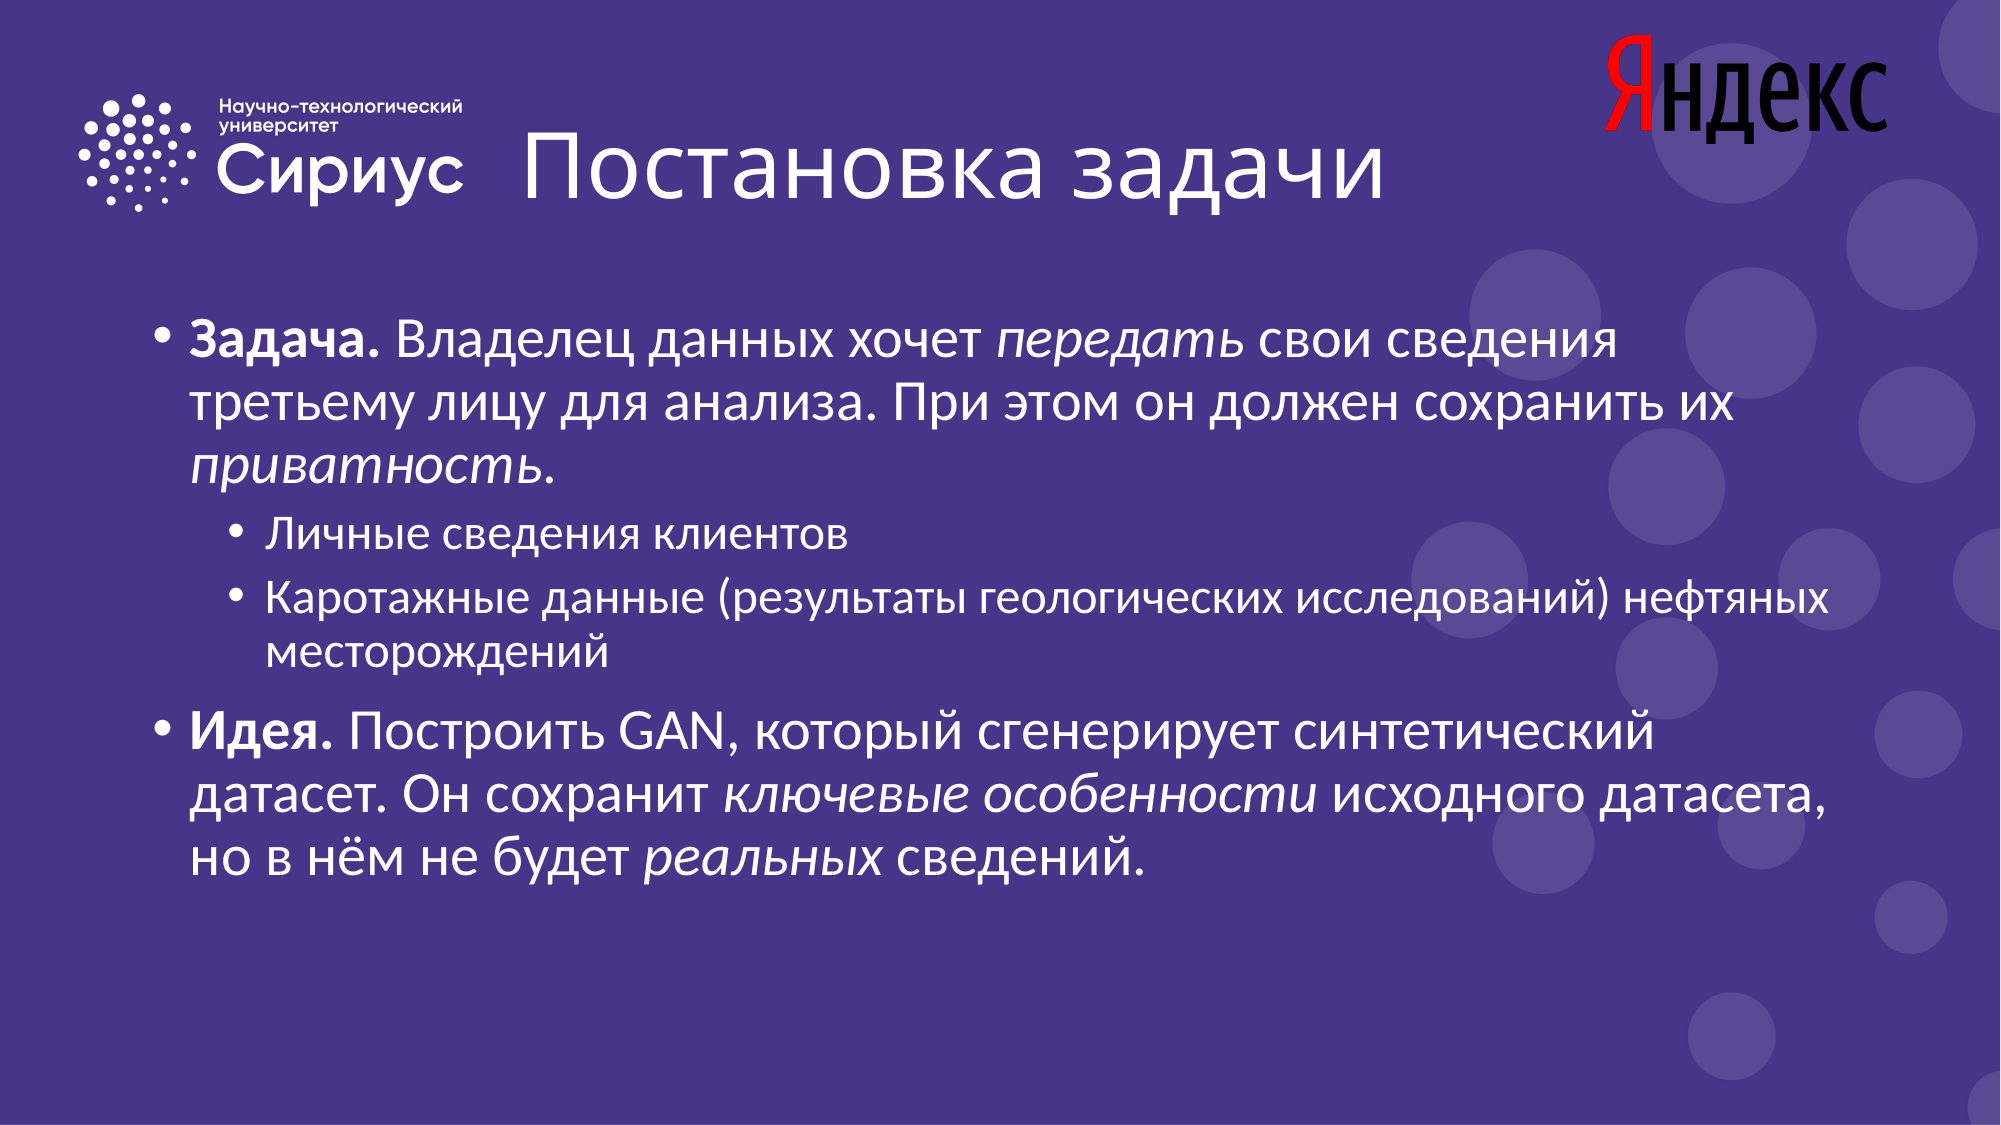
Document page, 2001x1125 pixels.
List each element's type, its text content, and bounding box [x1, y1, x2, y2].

picture [0, 0, 2001, 1125]
list Задача. Владелец данных хочет передать свои сведения третьему лицу для анализа. При этом он должен сохранить их приватность. Личные сведения клиентов Каротажные данные (результаты геологических исследований) нефтяных месторождений Идея. Построить GAN, который сгенерирует синтетический датасет. Он сохранит ключевые особенности исходного датасета, но в нём не будет реальных сведений. [137, 299, 1863, 1014]
title Постановка задачи [505, 59, 1863, 278]
